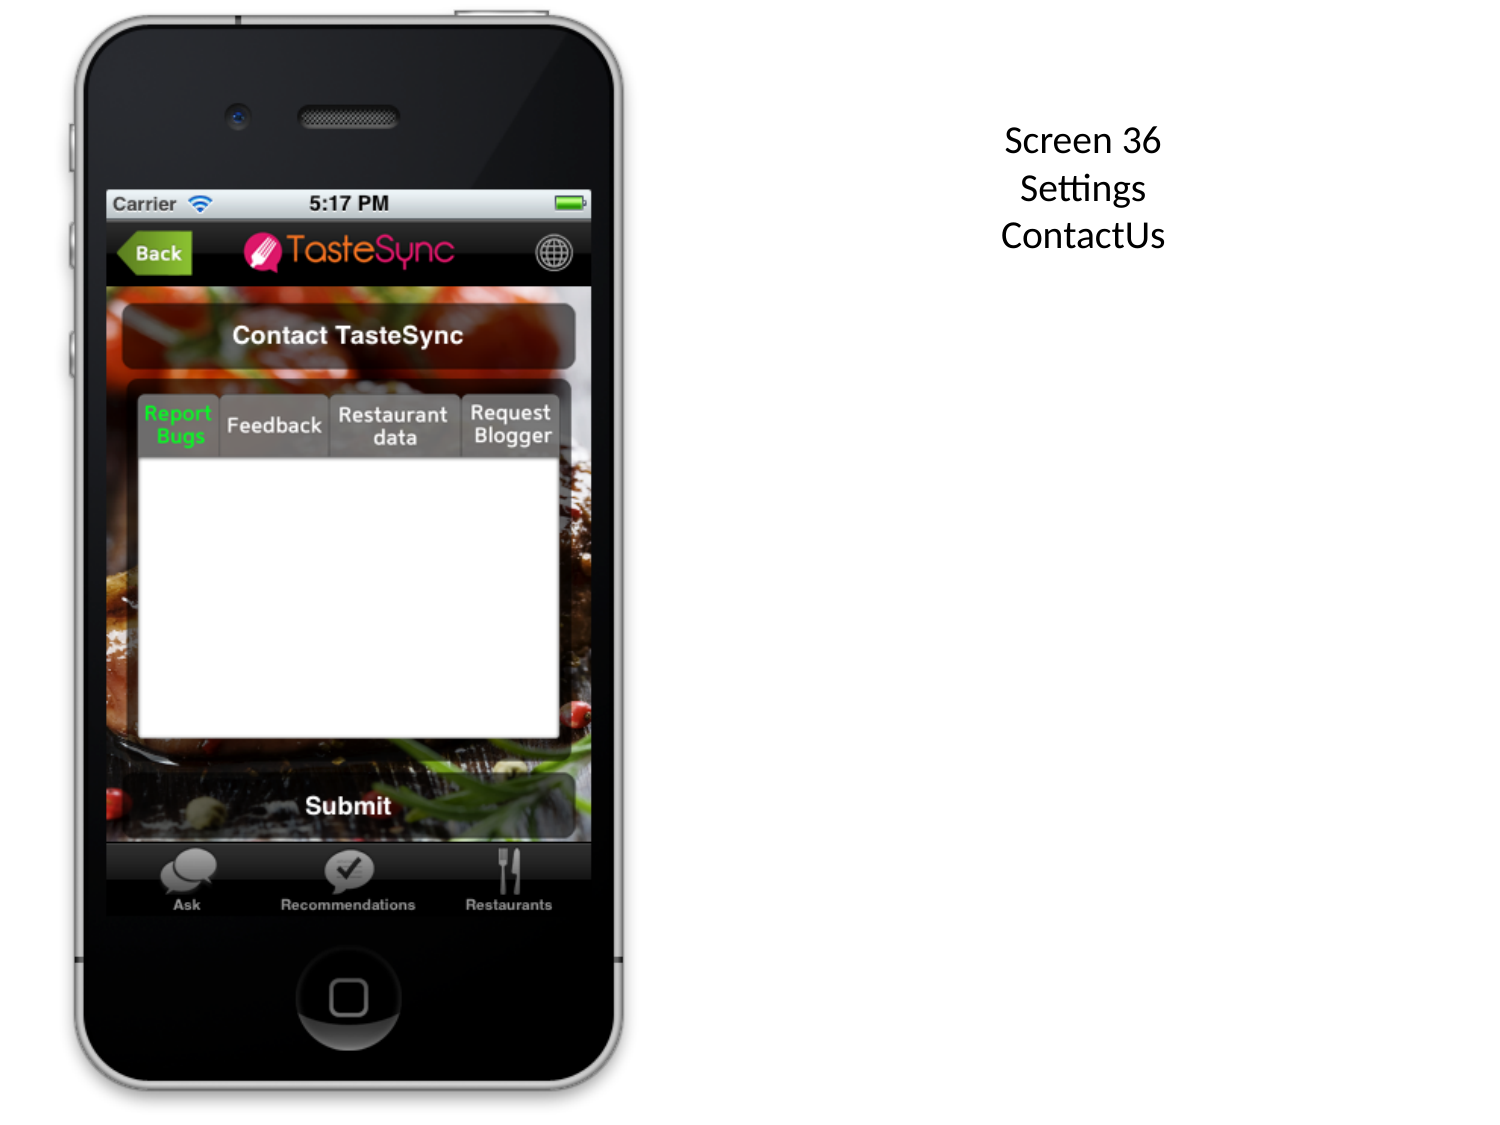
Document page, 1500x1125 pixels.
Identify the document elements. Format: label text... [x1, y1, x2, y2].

title Screen 36 Settings ContactUs [792, 106, 1374, 265]
picture [48, 0, 649, 1125]
